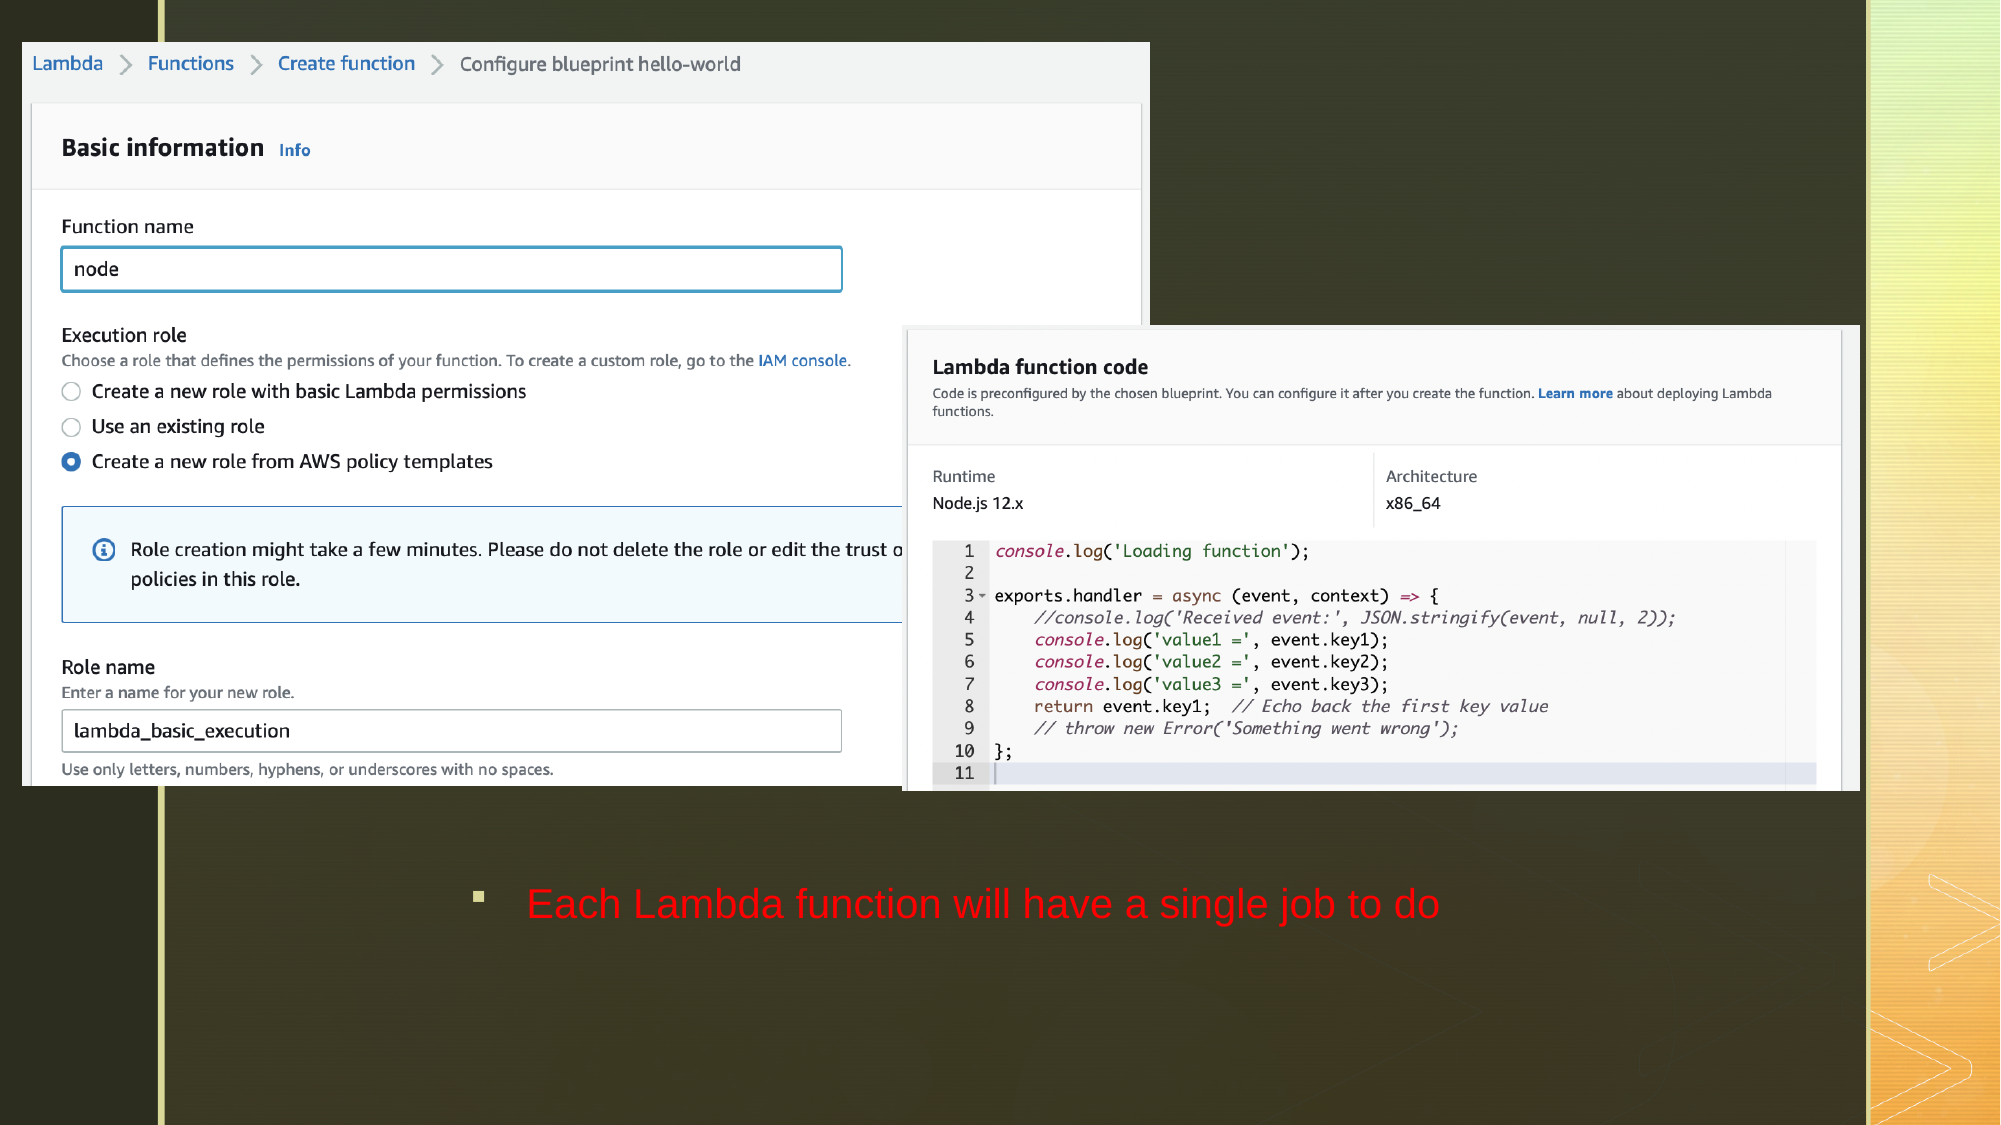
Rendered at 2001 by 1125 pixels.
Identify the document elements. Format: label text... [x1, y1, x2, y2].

list Each Lambda function will have a single job to do [454, 801, 1734, 993]
picture [1871, 0, 2001, 1125]
picture [22, 42, 1860, 791]
